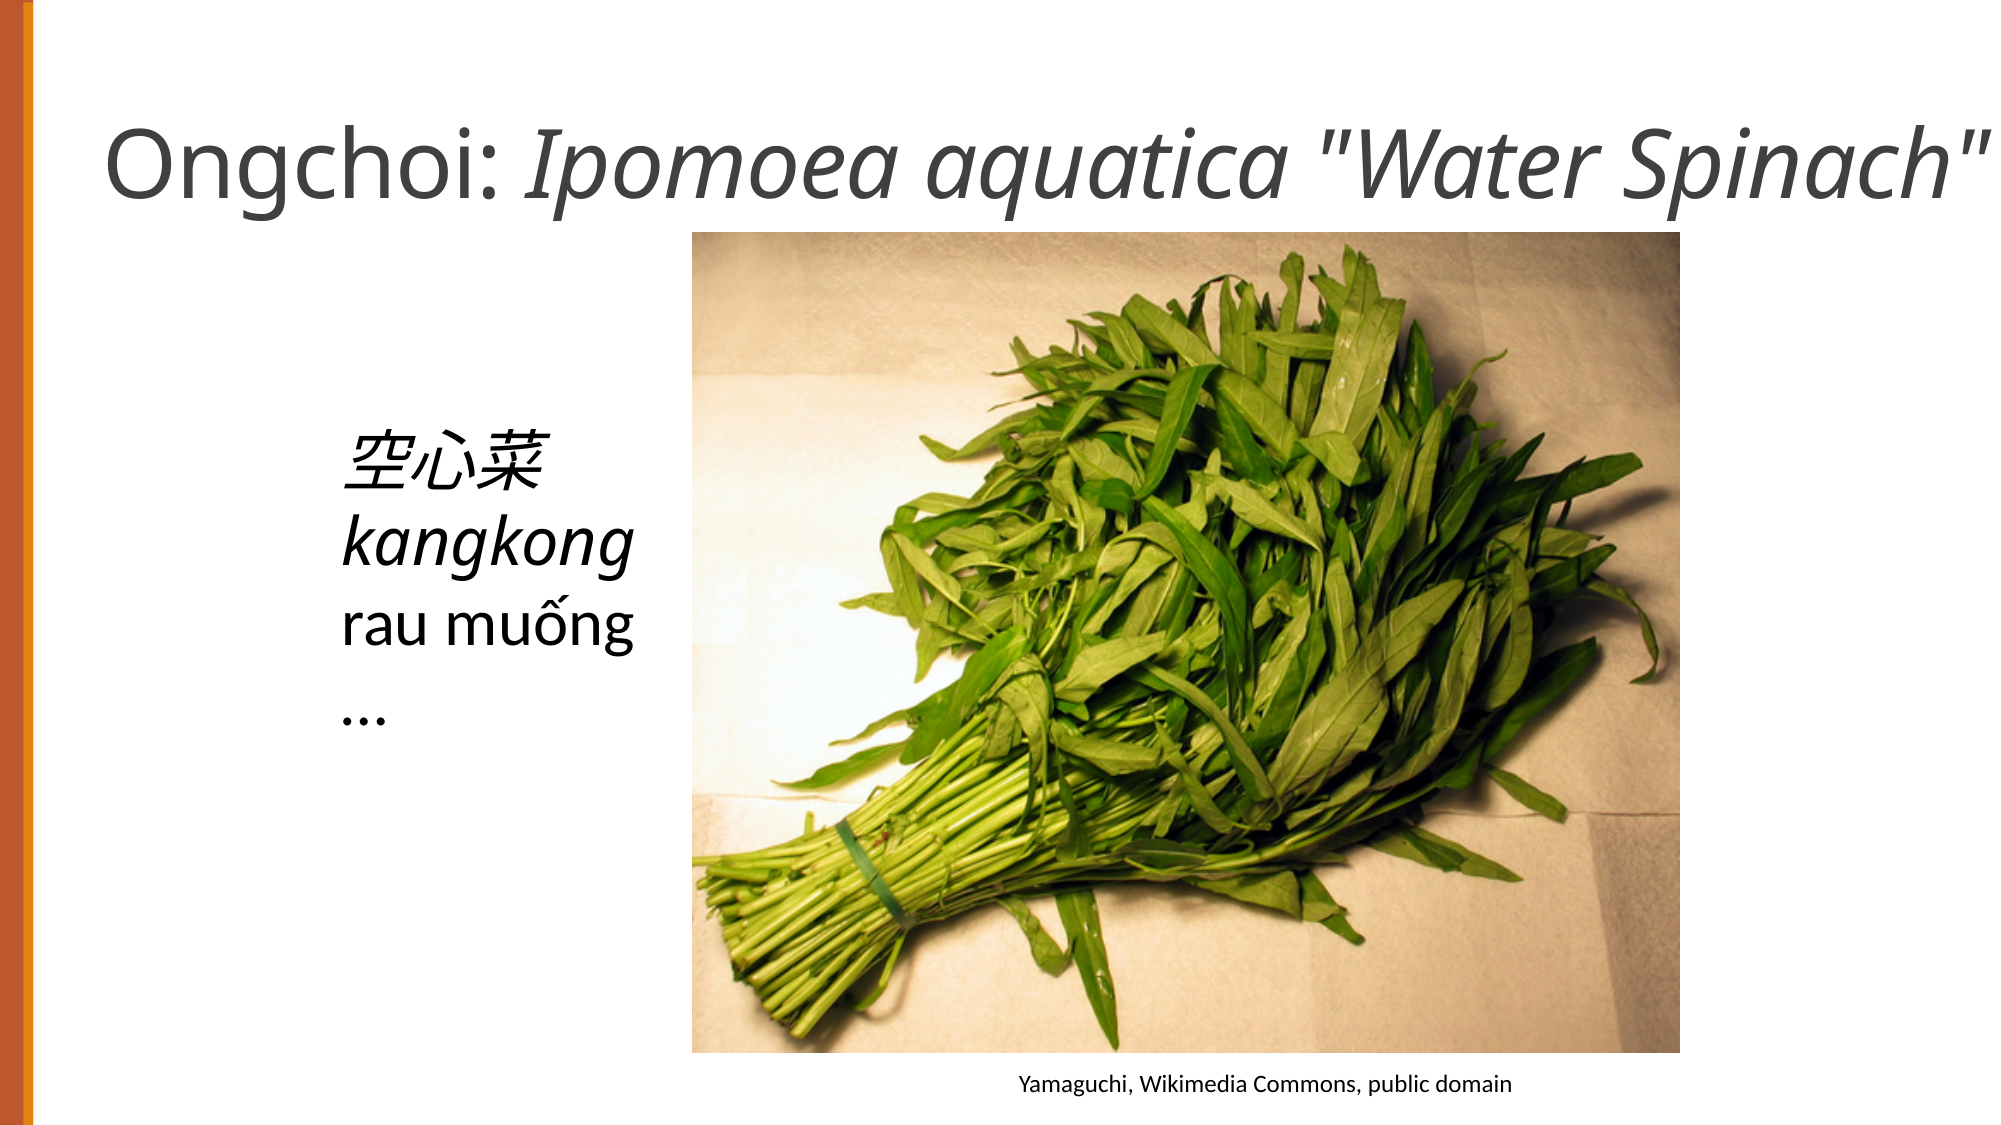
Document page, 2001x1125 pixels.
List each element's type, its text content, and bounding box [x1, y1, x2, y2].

title Ongchoi: Ipomoea aquatica "Water Spinach" [87, 19, 2000, 226]
text_box 空心菜 kangkong rau muống … [326, 411, 652, 746]
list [691, 232, 1680, 1054]
text_box Yamaguchi, Wikimedia Commons, public domain [1003, 1063, 1529, 1105]
